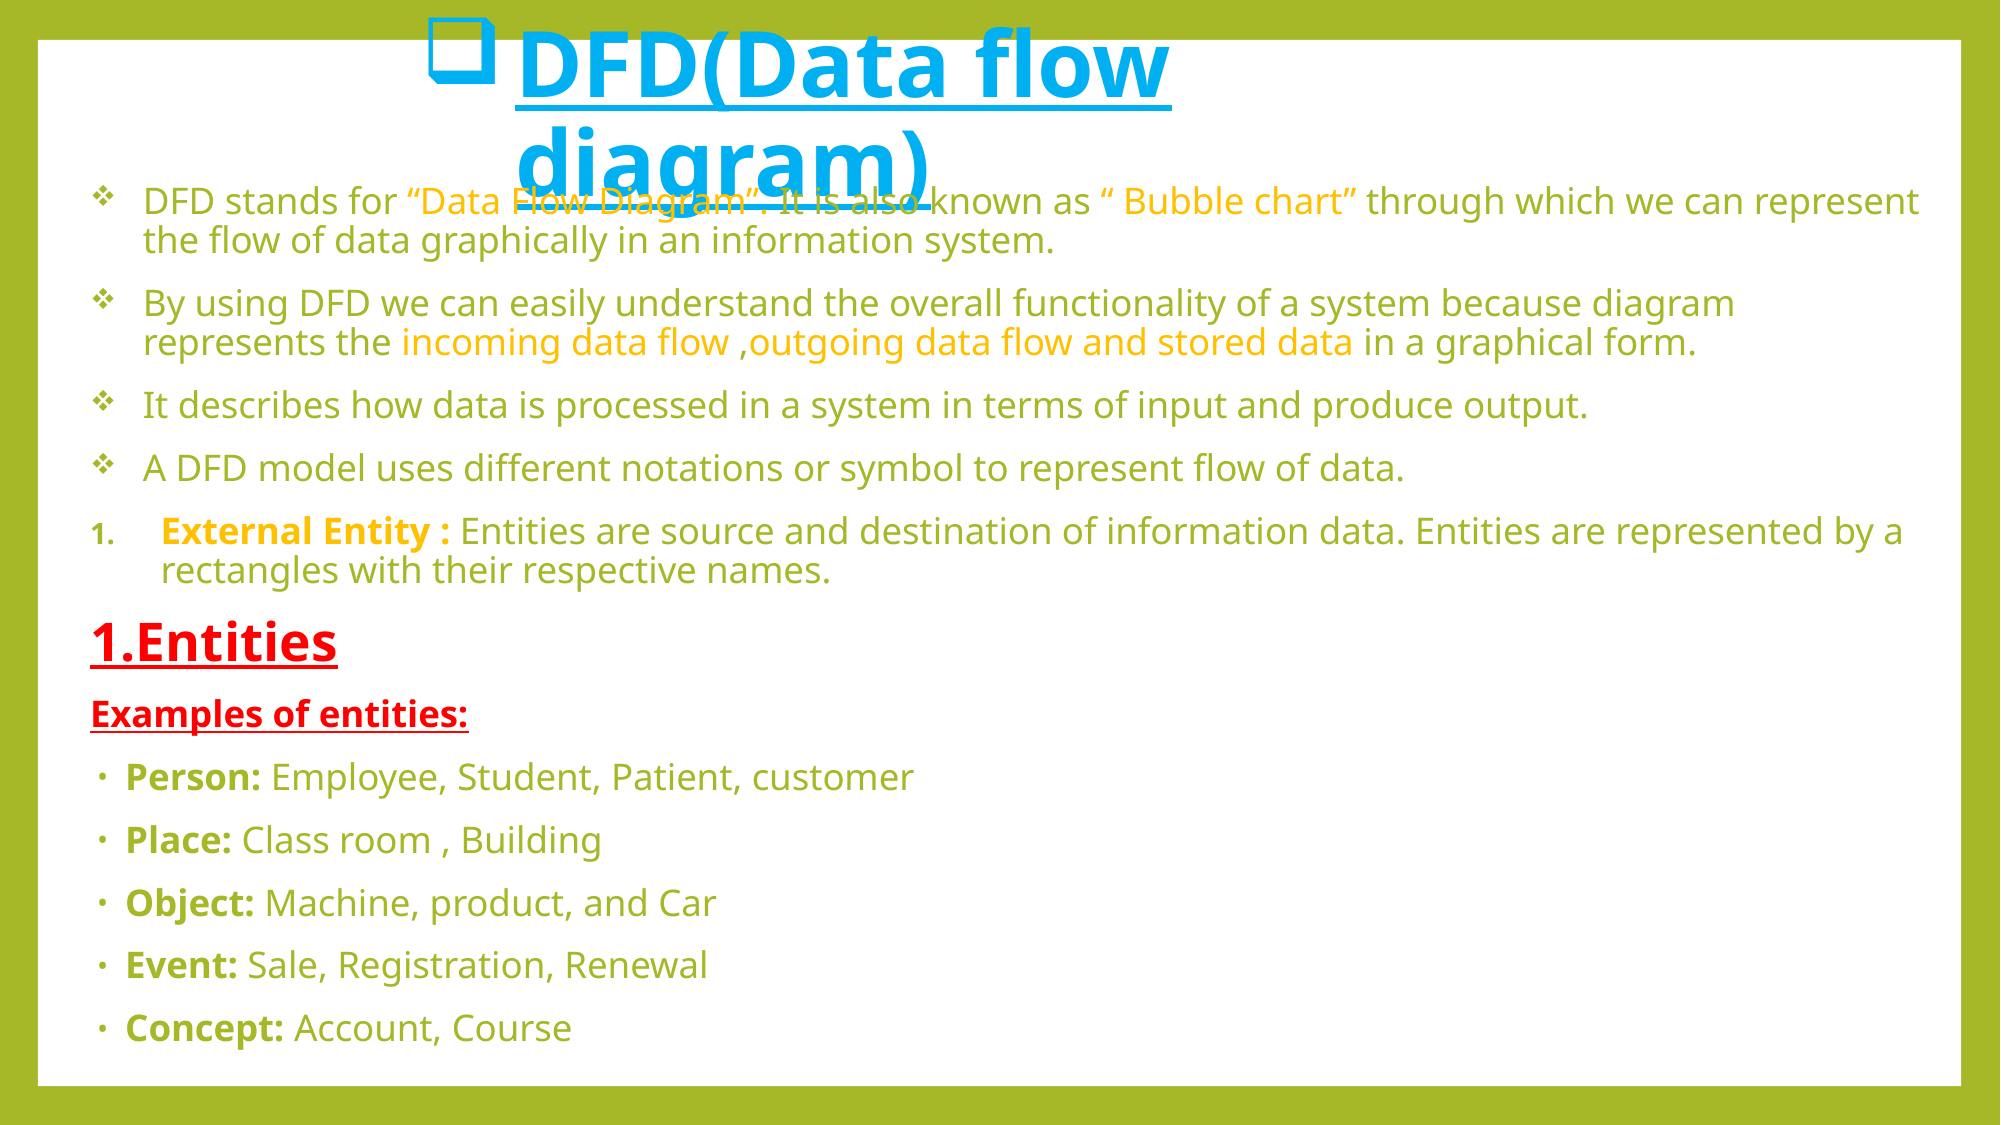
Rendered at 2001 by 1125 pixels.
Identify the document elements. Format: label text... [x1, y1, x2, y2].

list DFD stands for “Data Flow Diagram”. It is also known as “ Bubble chart” through which we can represent the flow of data graphically in an information system. By using DFD we can easily understand the overall functionality of a system because diagram represents the incoming data flow ,outgoing data flow and stored data in a graphical form. It describes how data is processed in a system in terms of input and produce output. A DFD model uses different notations or symbol to represent flow of data. External Entity : Entities are source and destination of information data. Entities are represented by a rectangles with their respective names. 1.Entities Examples of entities: Person: Employee, Student, Patient, customer Place: Class room , Building Object: Machine, product, and Car Event: Sale, Registration, Renewal Concept: Account, Course [75, 174, 1940, 1063]
title DFD(Data flow diagram) [406, 60, 1492, 174]
